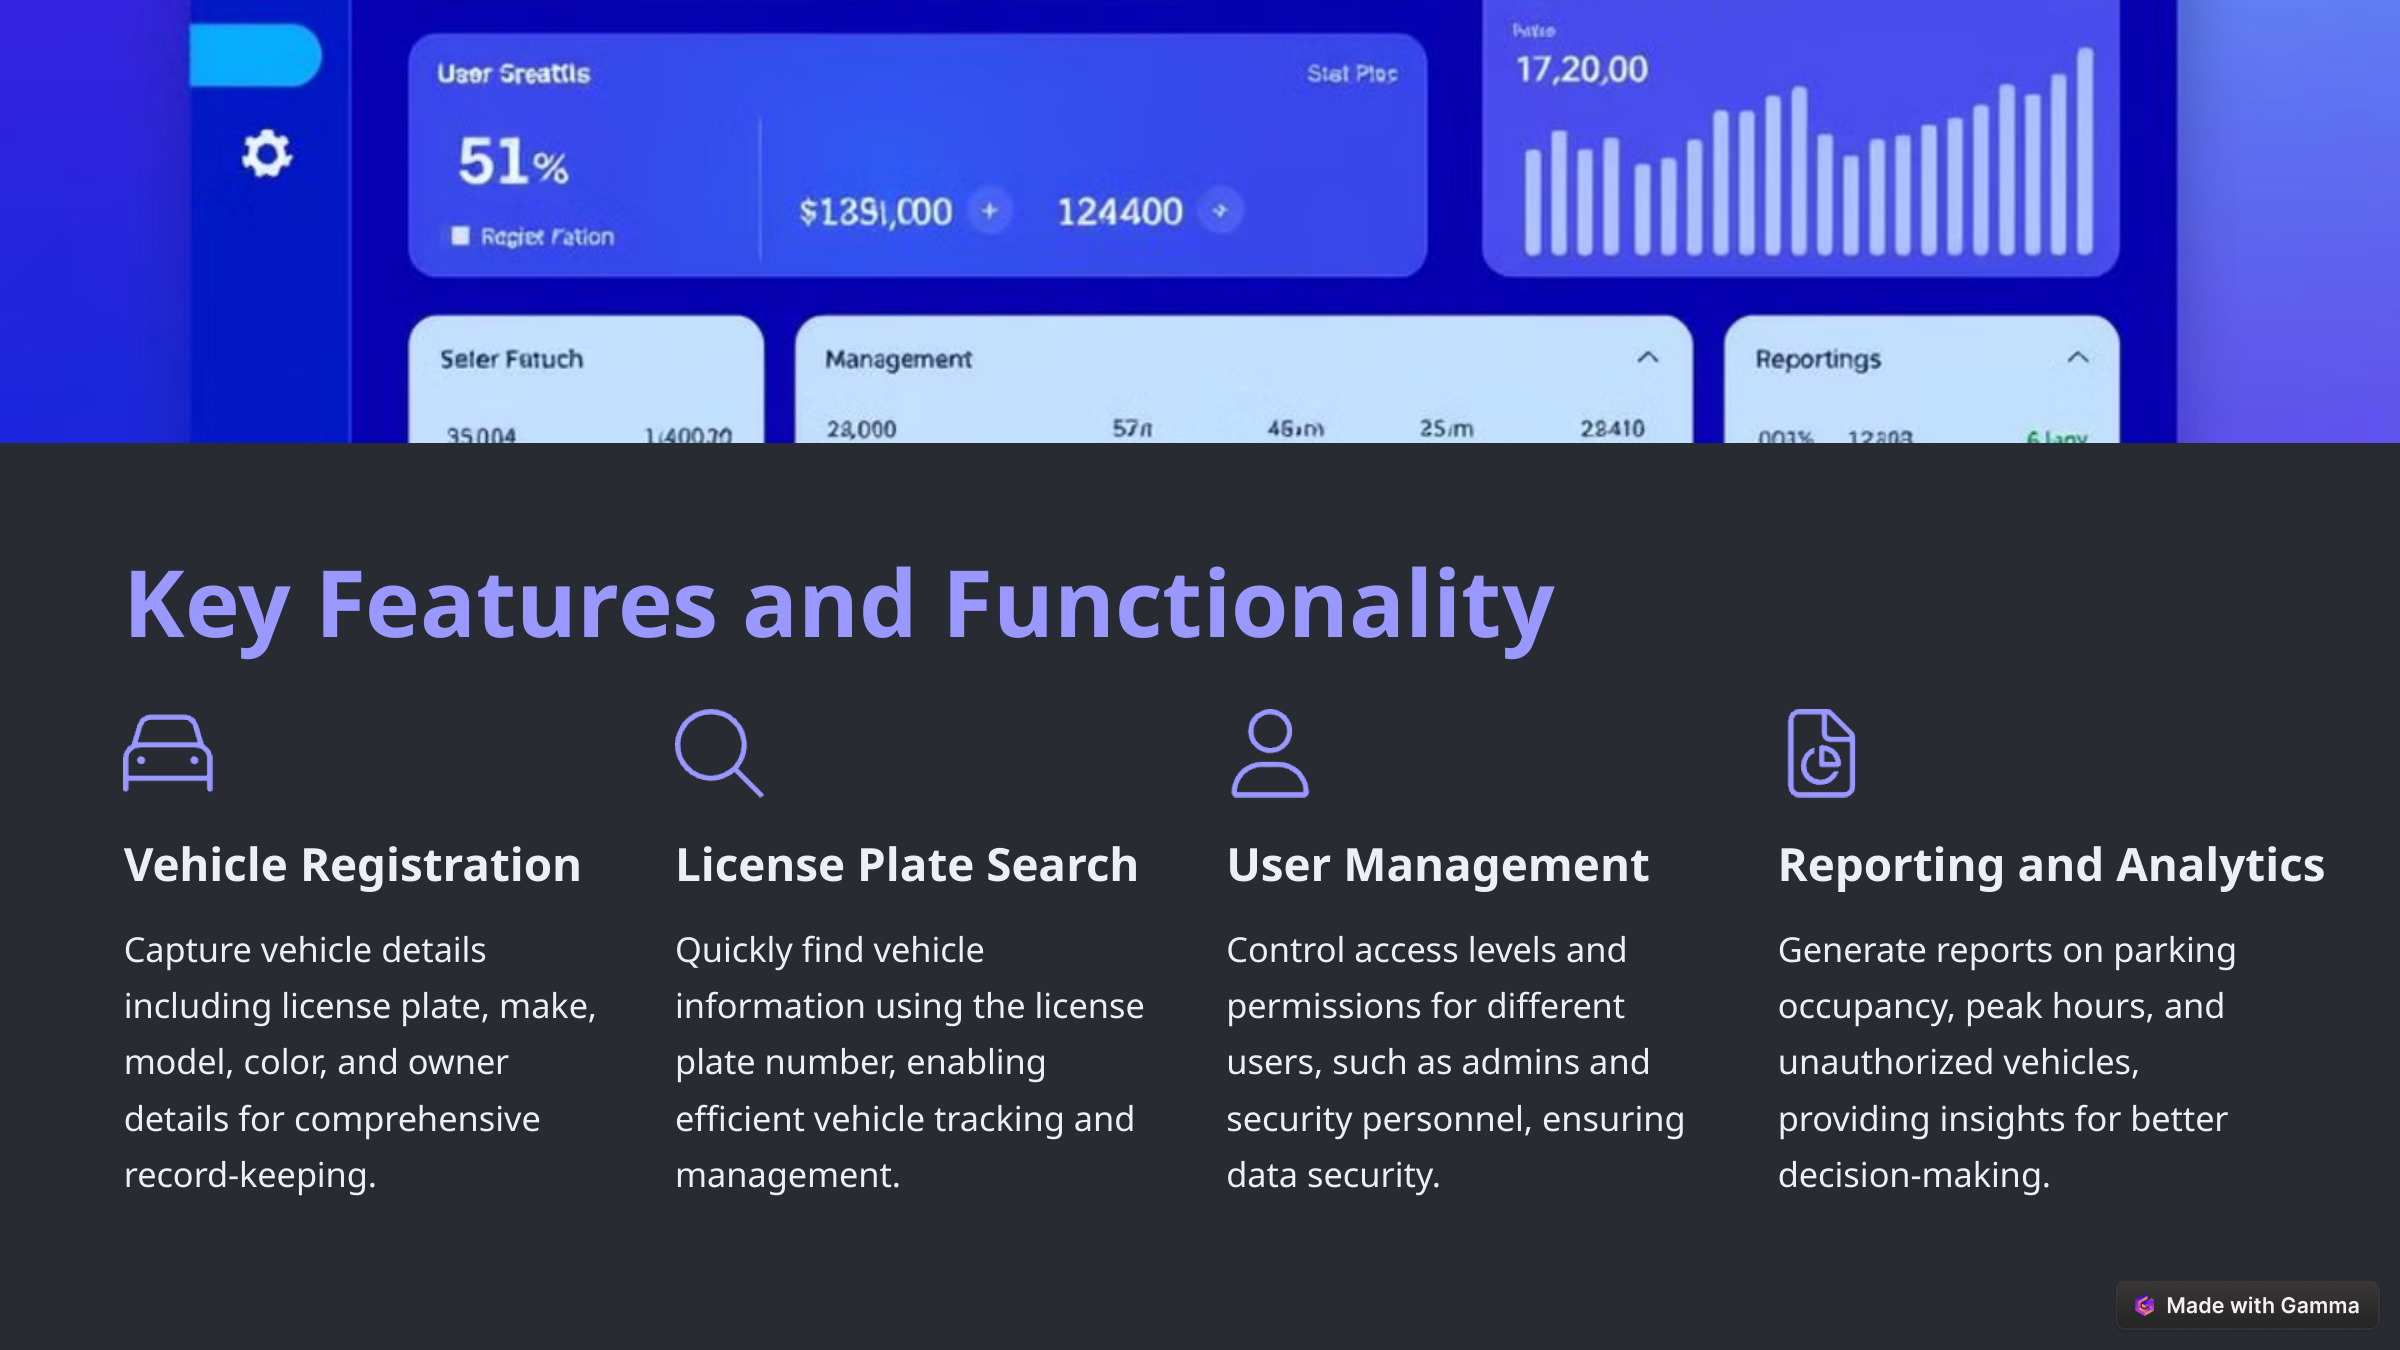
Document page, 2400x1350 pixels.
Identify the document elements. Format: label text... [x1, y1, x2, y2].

picture [1777, 709, 1867, 799]
text_box Generate reports on parking occupancy, peak hours, and unauthorized vehicles, providing insights for better decision-making. [1777, 912, 2277, 1197]
text_box User Management [1226, 833, 1693, 892]
picture [2106, 1271, 2389, 1339]
picture [0, 0, 2400, 443]
text_box License Plate Search [675, 833, 1142, 892]
picture [1226, 709, 1316, 799]
text_box Quickly find vehicle information using the license plate number, enabling efficient vehicle tracking and management. [675, 912, 1174, 1197]
text_box Capture vehicle details including license plate, make, model, color, and owner details for comprehensive record-keeping. [123, 912, 622, 1253]
text_box Vehicle Registration [123, 833, 590, 892]
text_box Control access levels and permissions for different users, such as admins and security personnel, ensuring data security. [1226, 912, 1725, 1197]
text_box Reporting and Analytics [1777, 833, 2272, 892]
picture [675, 709, 764, 799]
picture [123, 709, 213, 799]
text_box Key Features and Functionality [123, 539, 1386, 657]
